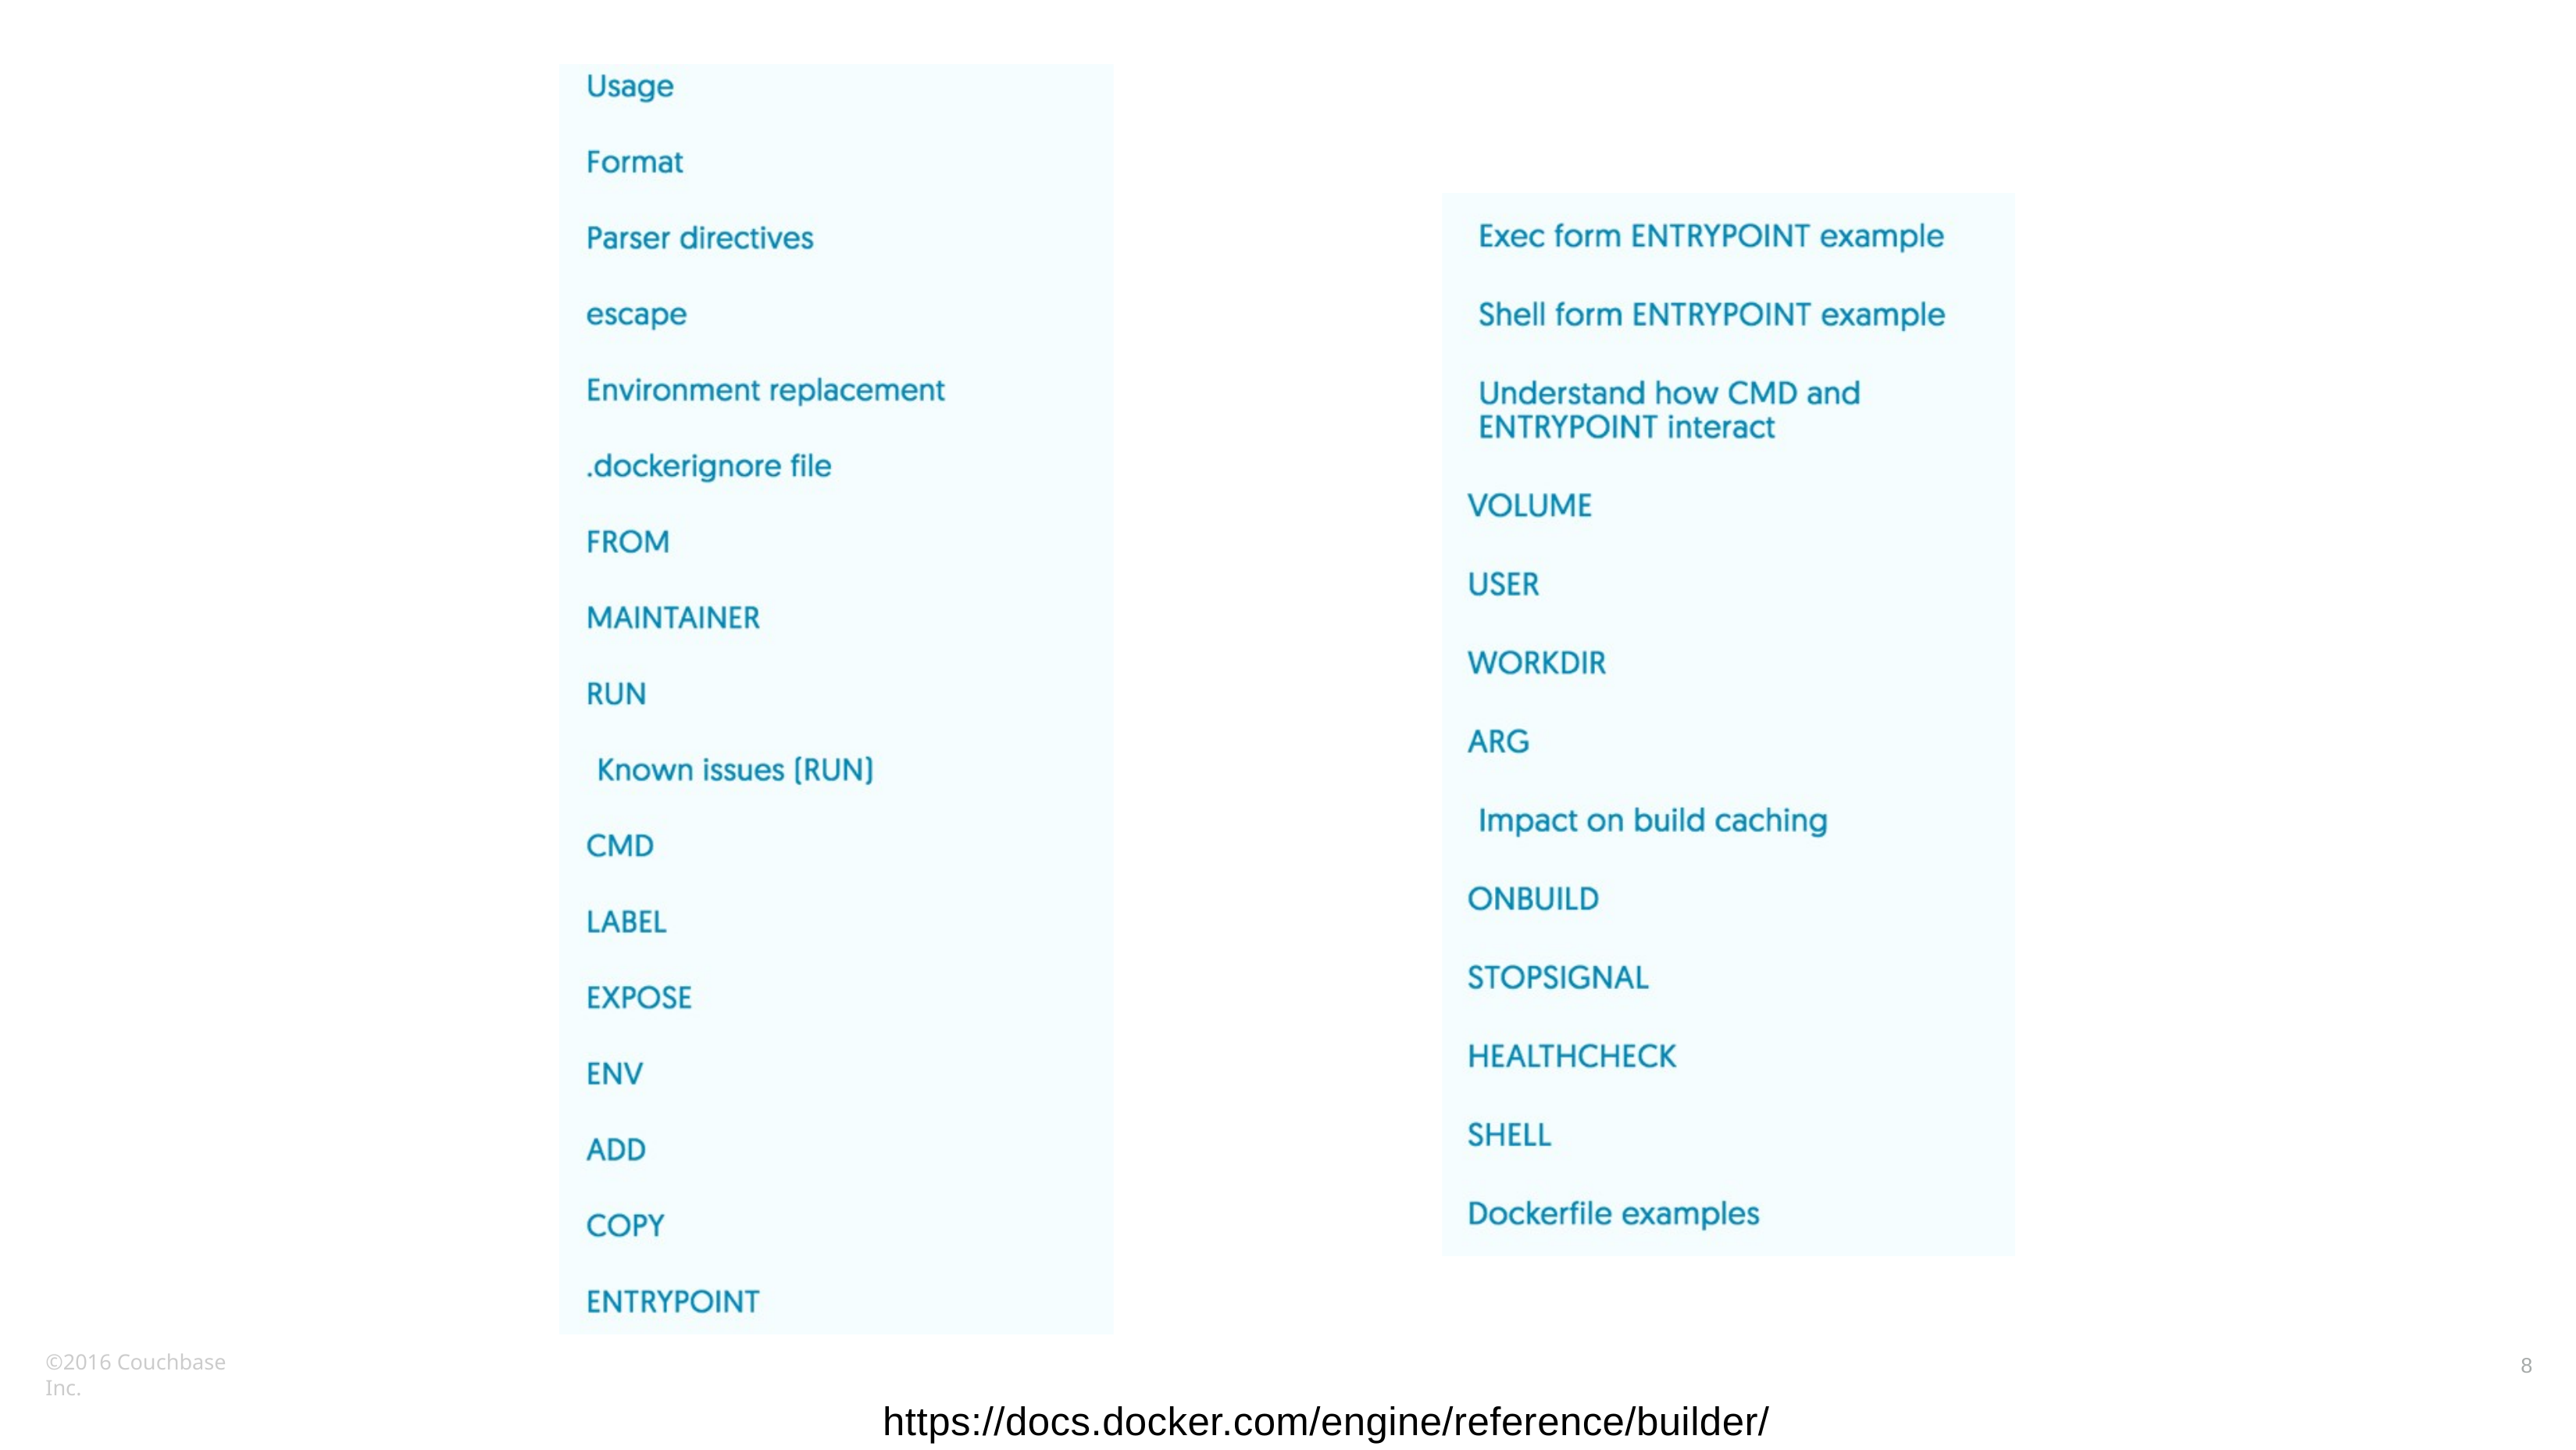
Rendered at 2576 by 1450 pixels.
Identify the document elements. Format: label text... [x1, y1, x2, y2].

text_box [559, 64, 1114, 1334]
text_box [1442, 193, 2015, 1256]
text_box 8 [2519, 1349, 2535, 1377]
text_box https://docs.docker.com/engine/reference/builder/ [881, 1394, 1783, 1444]
text_box ©2016 Couchbase Inc. [44, 1347, 244, 1400]
